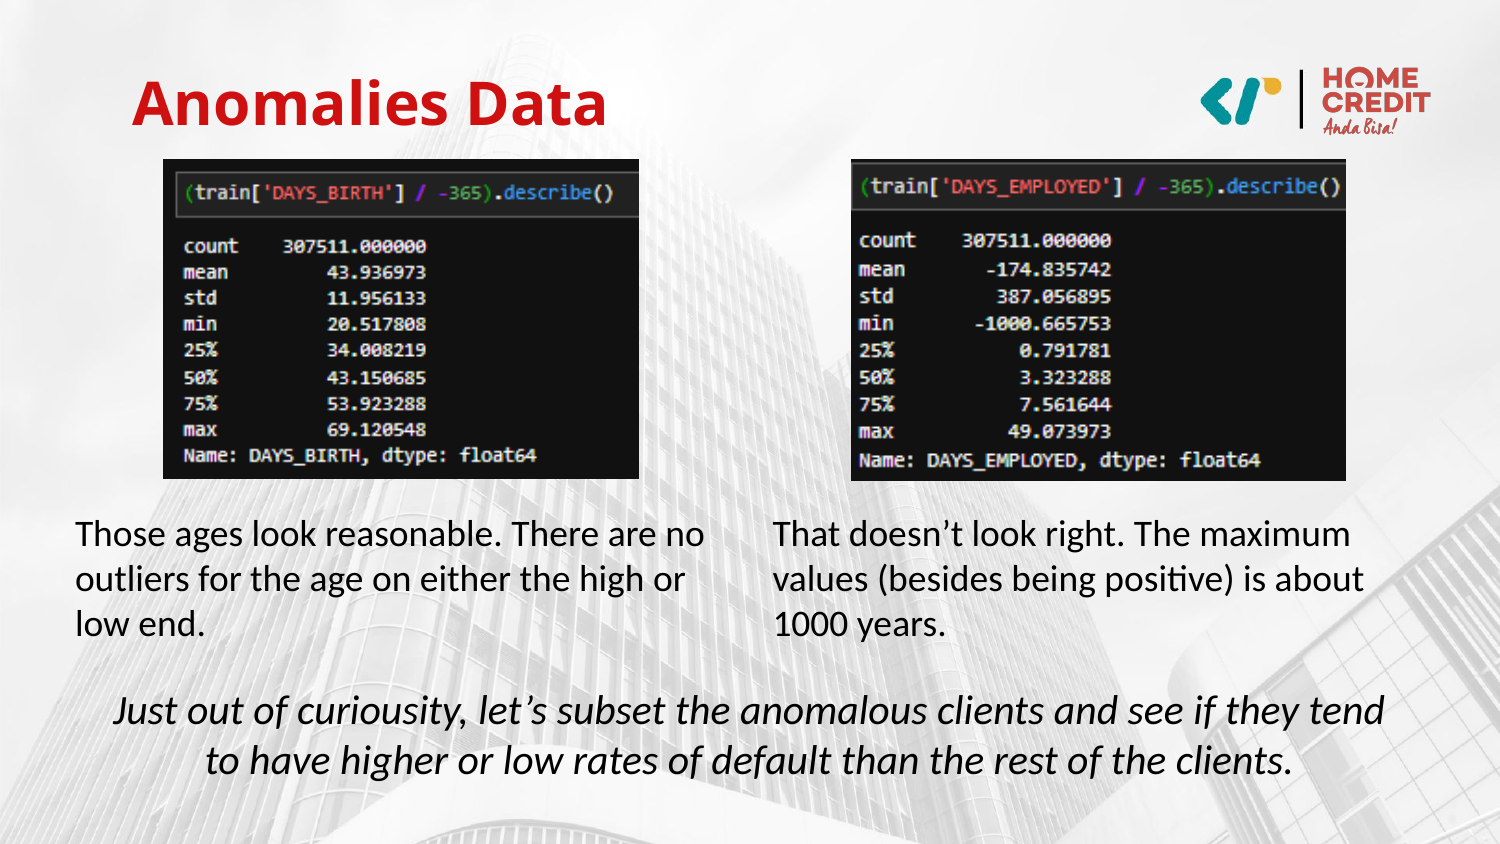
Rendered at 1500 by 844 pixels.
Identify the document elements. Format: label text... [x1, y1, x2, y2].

list Those ages look reasonable. There are no outliers for the age on either the high or low end. [75, 194, 728, 649]
picture [0, 0, 1500, 844]
list That doesn’t look right. The maximum values (besides being positive) is about 1000 years. [772, 194, 1425, 649]
text_box [1318, 57, 1435, 145]
text_box Just out of curiousity, let’s subset the anomalous clients and see if they tend to have higher or low rates of default than the rest of the clients. [99, 683, 1401, 784]
title Anomalies Data [132, 65, 1318, 139]
